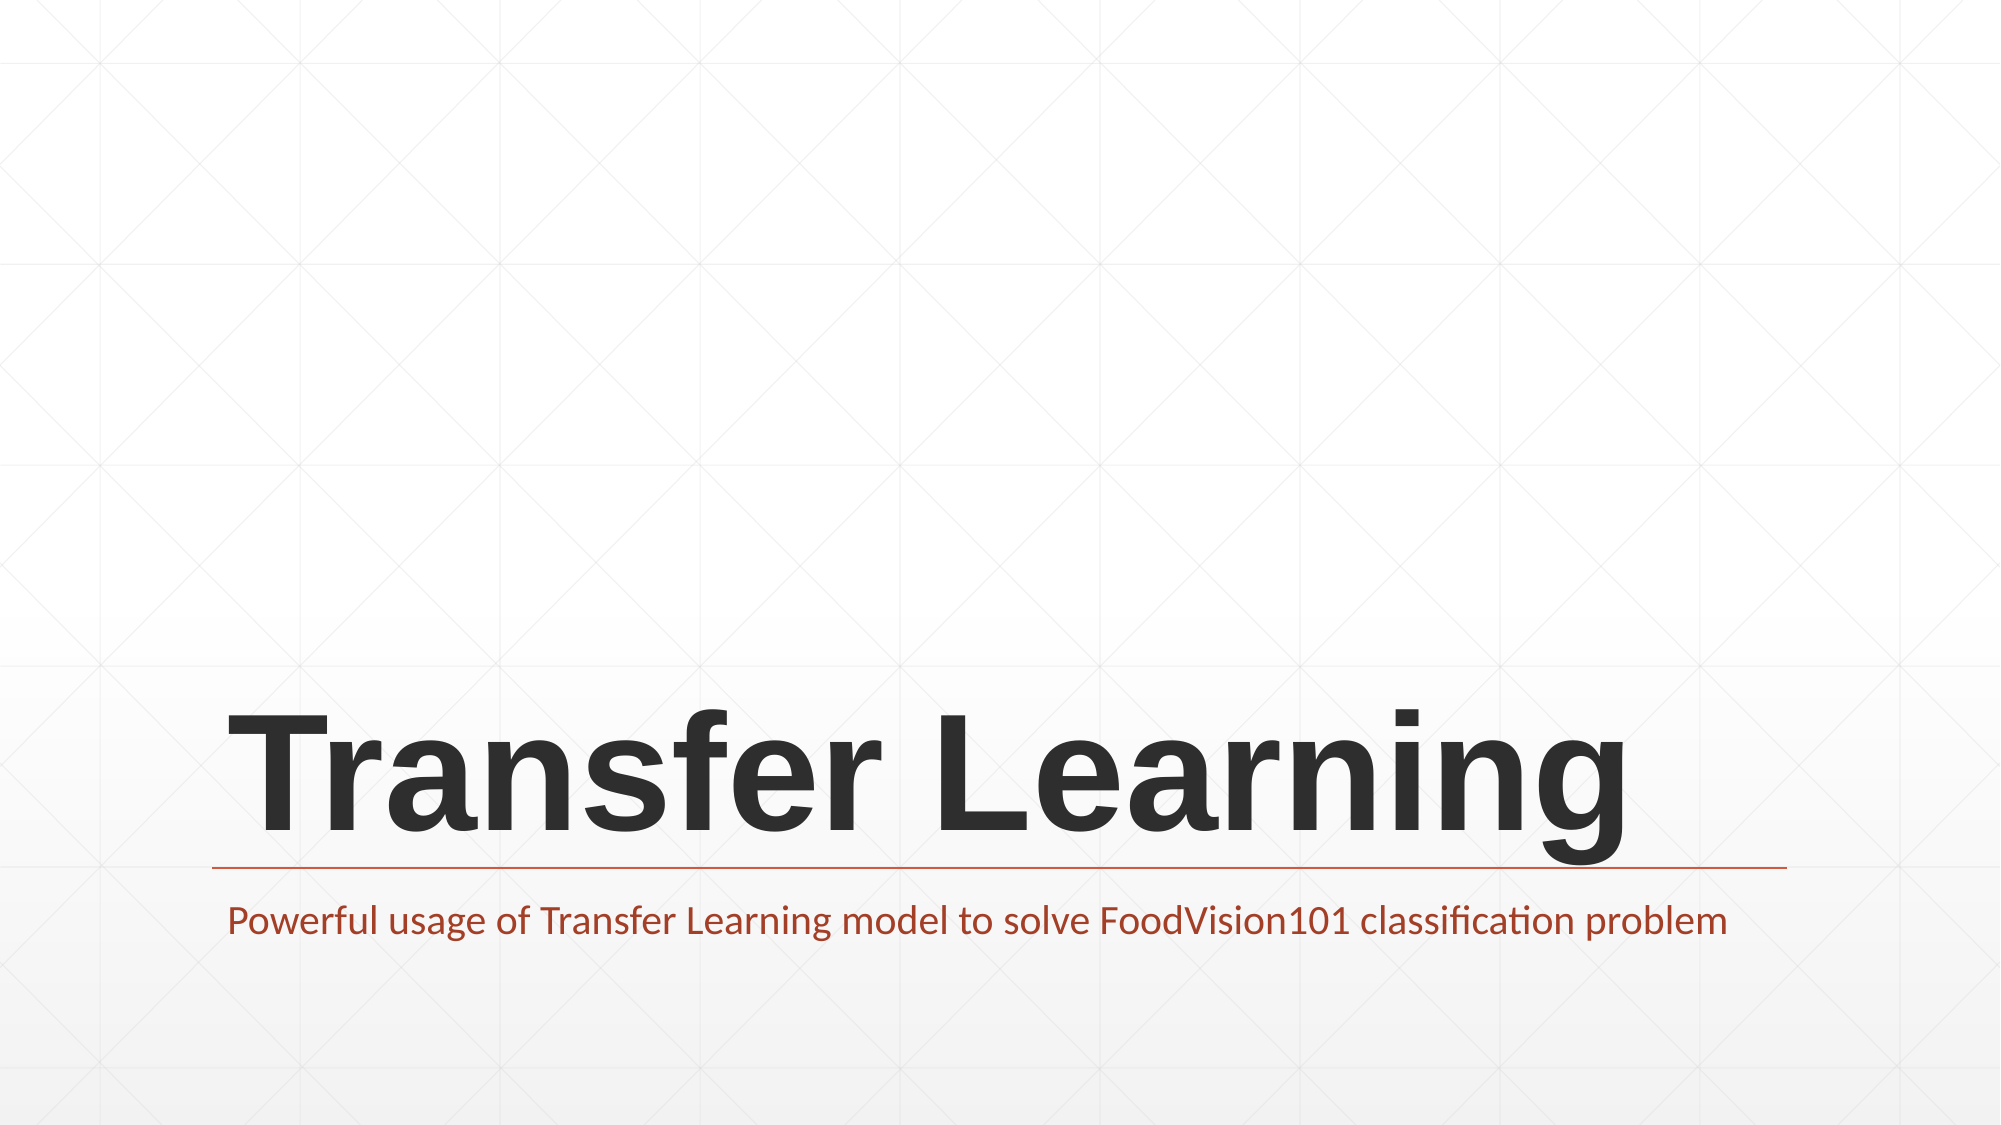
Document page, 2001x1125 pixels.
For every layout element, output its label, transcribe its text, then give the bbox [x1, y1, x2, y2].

subtitle Powerful usage of Transfer Learning model to solve FoodVision101 classification problem [212, 891, 1788, 967]
title Transfer Learning [212, 313, 1788, 869]
